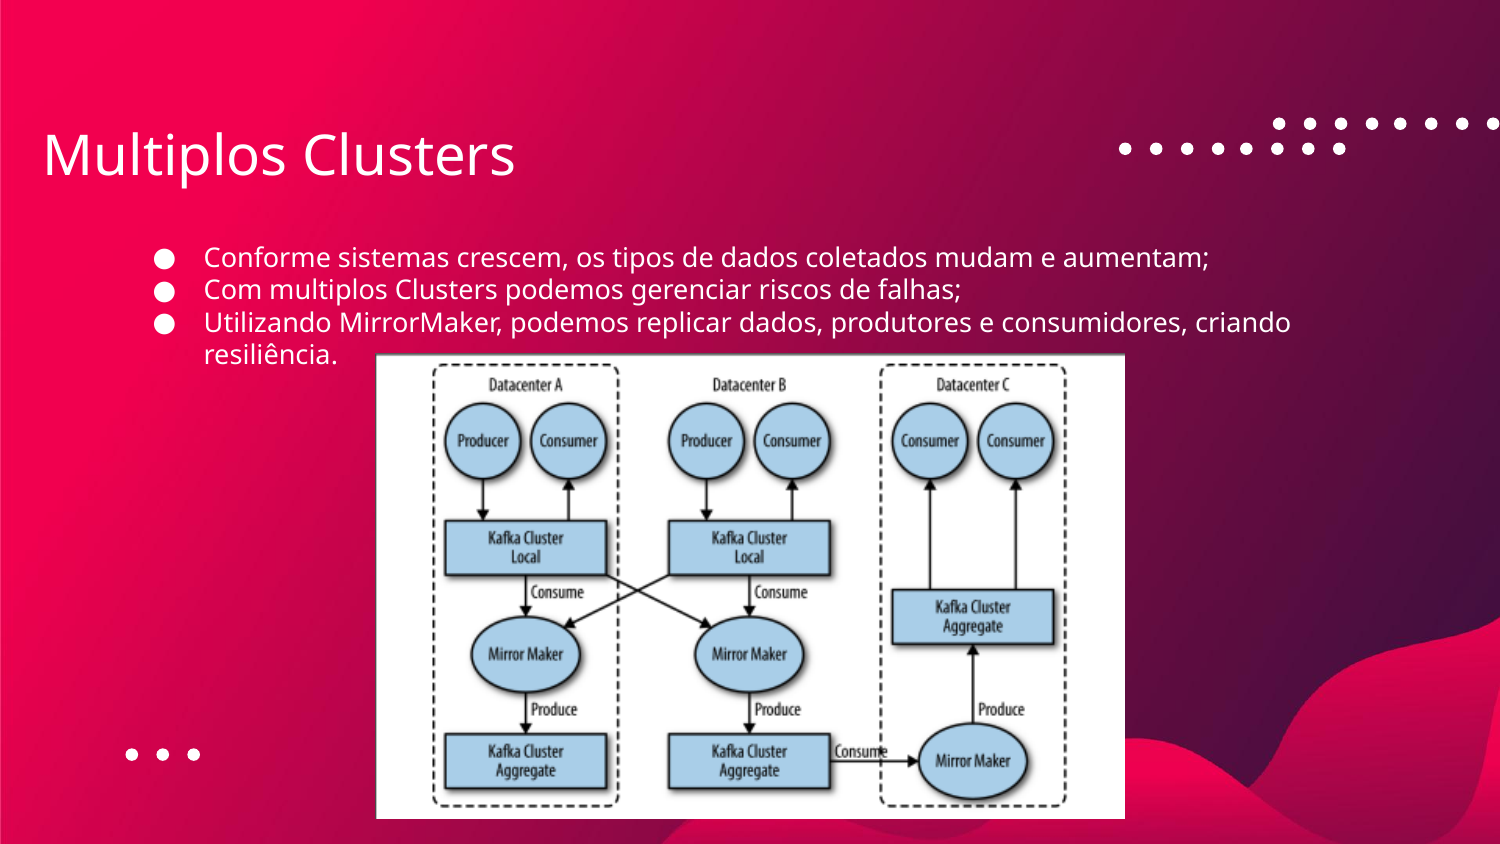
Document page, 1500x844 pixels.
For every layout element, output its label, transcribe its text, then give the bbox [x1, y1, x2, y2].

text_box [125, 748, 201, 762]
text_box [1365, 117, 1379, 130]
text_box [1334, 117, 1348, 130]
text_box [1118, 142, 1132, 156]
text_box [1149, 142, 1163, 156]
text_box [1272, 117, 1286, 130]
text_box [1486, 117, 1500, 130]
text_box [1393, 117, 1407, 130]
text_box [1240, 142, 1253, 156]
list Conforme sistemas crescem, os tipos de dados coletados mudam e aumentam; Com multiplos Clusters podemos gerenciar riscos de falhas; Utilizando MirrorMaker, podemos replicar dados, produtores e consumidores, criando resiliência. [113, 225, 1340, 725]
text_box [1303, 117, 1317, 130]
text_box [1180, 142, 1194, 156]
picture [0, 0, 1500, 844]
title Multiplos Clusters [27, 117, 1240, 222]
text_box [1455, 117, 1469, 130]
text_box [1332, 142, 1346, 156]
text_box [1424, 117, 1438, 130]
text_box [1301, 142, 1315, 156]
text_box [1271, 142, 1284, 156]
text_box [1211, 142, 1225, 156]
